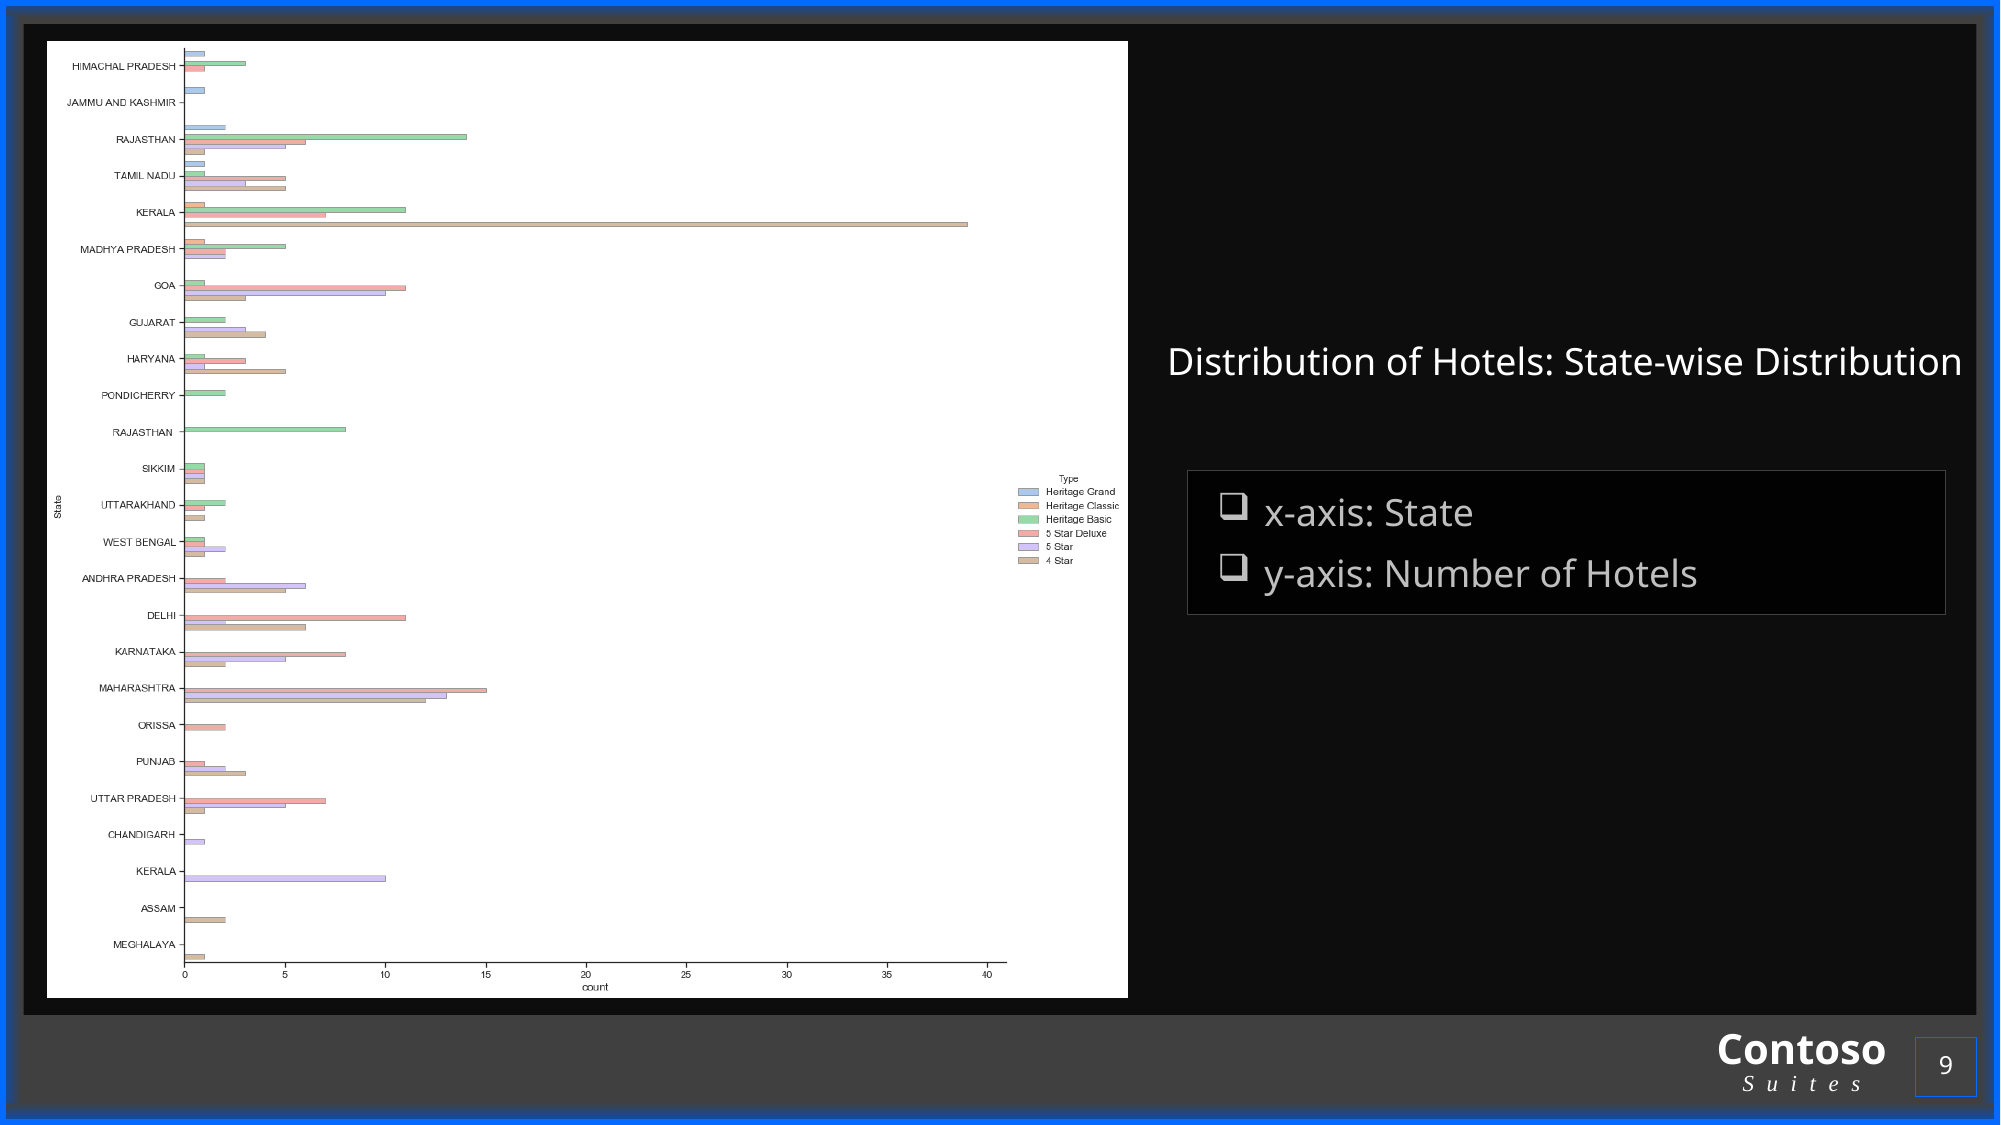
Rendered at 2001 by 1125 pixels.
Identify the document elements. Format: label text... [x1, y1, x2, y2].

subtitle x-axis: State y-axis: Number of Hotels [1187, 470, 1946, 615]
list Distribution of Hotels: State-wise Distribution [1166, 334, 2000, 449]
slide_number 9 [1915, 1037, 1977, 1097]
picture [47, 41, 1128, 998]
